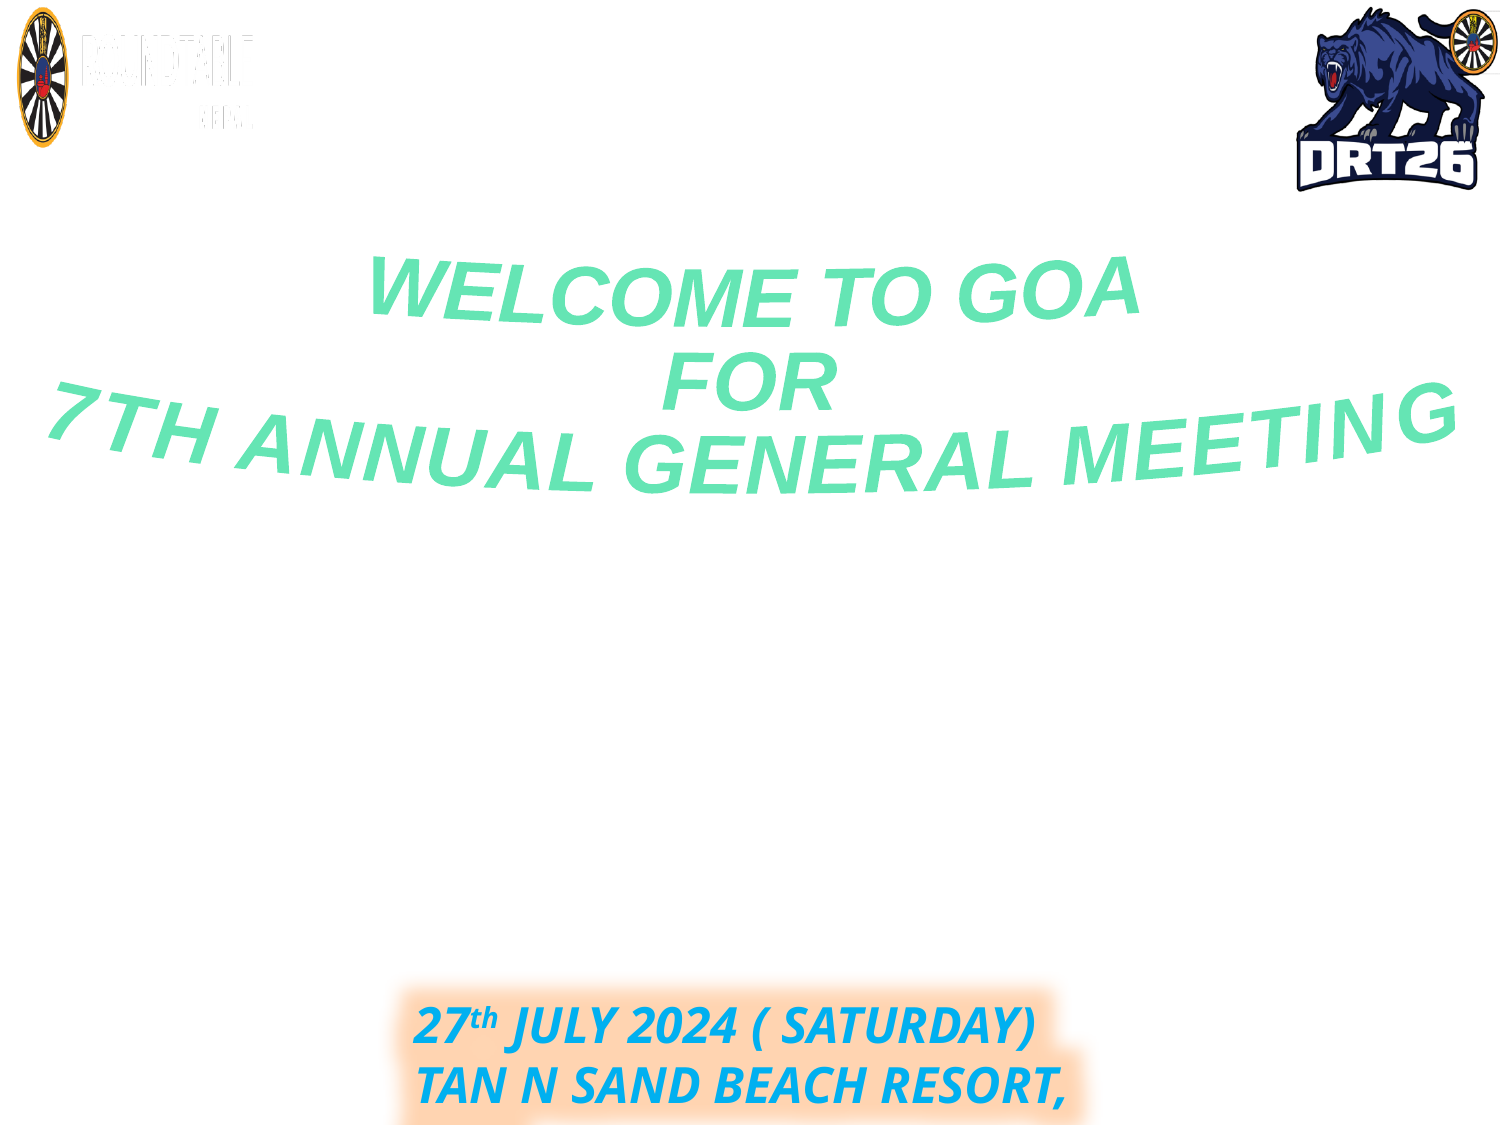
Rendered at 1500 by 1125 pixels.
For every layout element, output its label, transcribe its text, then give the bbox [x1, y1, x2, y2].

picture [1294, 3, 1500, 194]
text_box 27th JULY 2024 ( SATURDAY) TAN N SAND BEACH RESORT, GOA [399, 985, 1150, 1125]
picture [6, 0, 263, 195]
